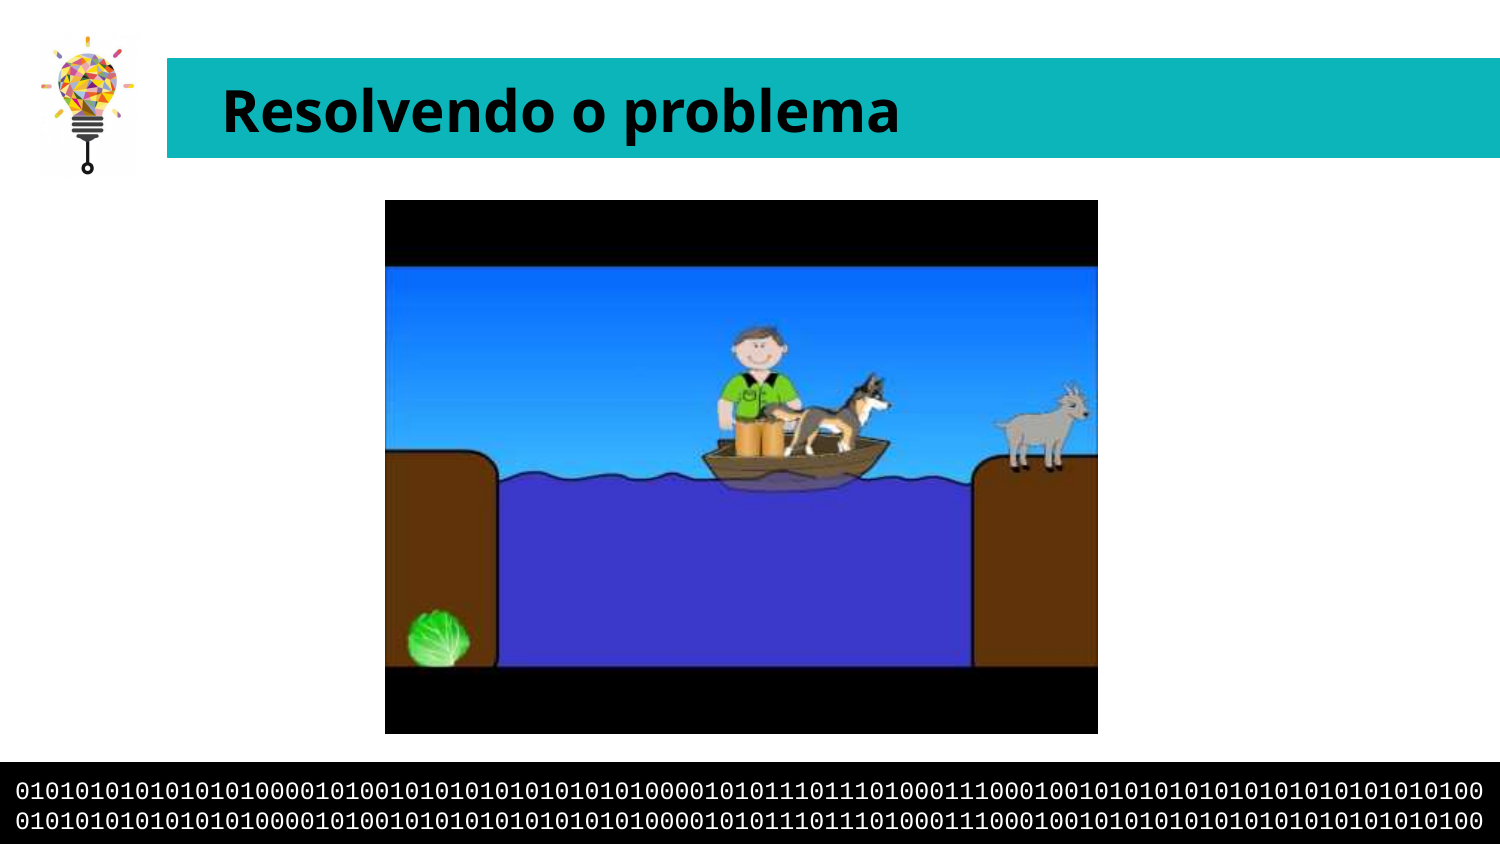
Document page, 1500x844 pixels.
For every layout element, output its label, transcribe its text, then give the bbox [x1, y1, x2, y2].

picture [38, 32, 140, 179]
text_box 0101010101010101000010100101010101010101010000101011101110100011100010010101010101010101010101010001010101010101010000101001010101010101010100001010111011101000111000100101010101010101010101010100 [0, 759, 1500, 841]
text_box [167, 58, 1500, 158]
title Resolvendo o problema [206, 58, 1500, 153]
picture [385, 200, 1098, 735]
